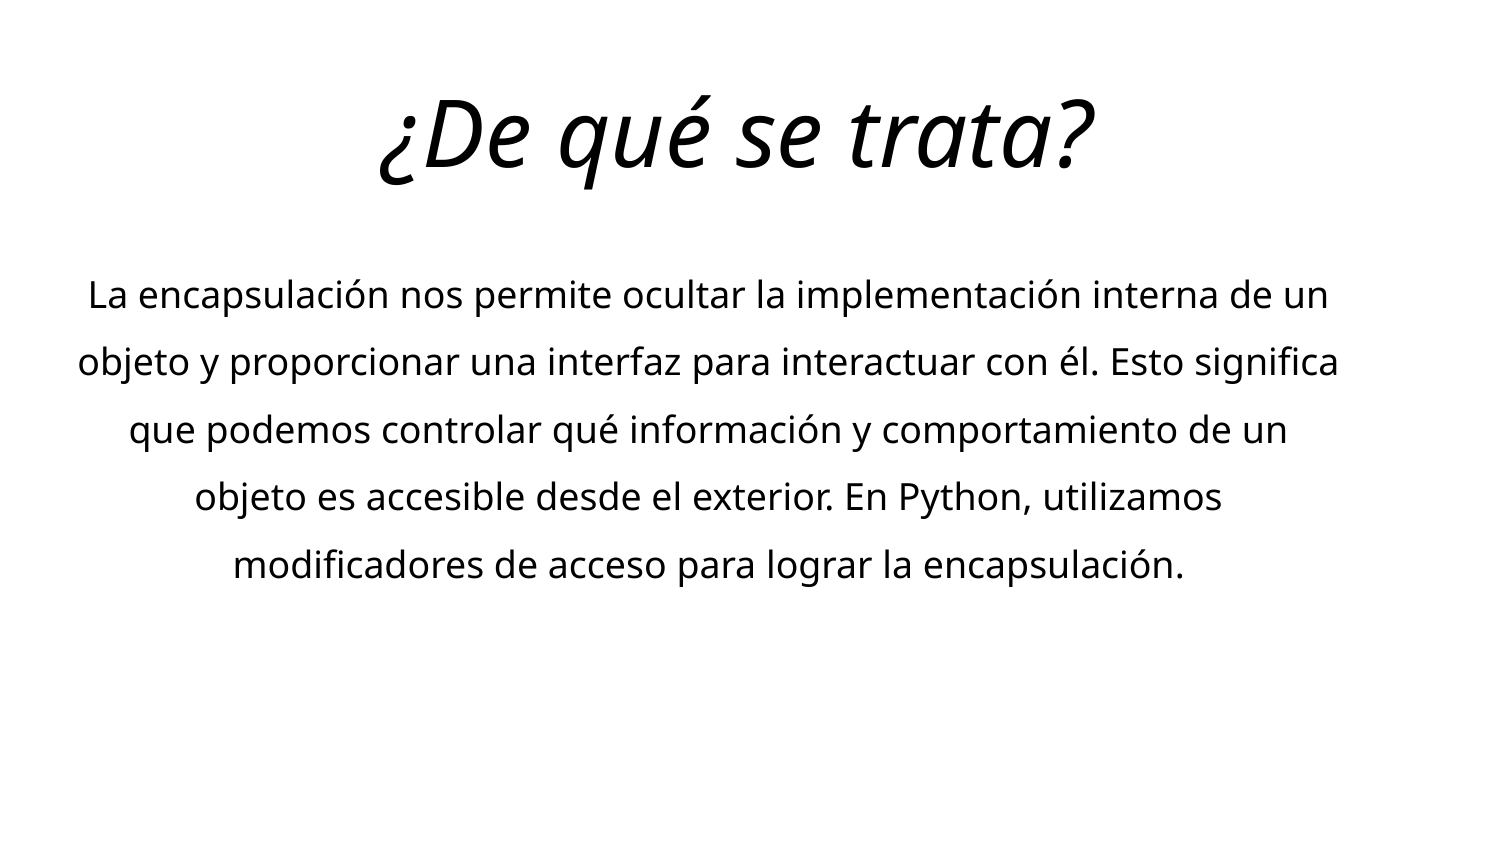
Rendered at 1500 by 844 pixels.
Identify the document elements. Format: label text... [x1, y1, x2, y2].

text_box La encapsulación nos permite ocultar la implementación interna de un objeto y proporcionar una interfaz para interactuar con él. Esto significa que podemos controlar qué información y comportamiento de un objeto es accesible desde el exterior. En Python, utilizamos modificadores de acceso para lograr la encapsulación. [57, 233, 1361, 726]
text_box ¿De qué se trata? [285, 58, 1215, 221]
